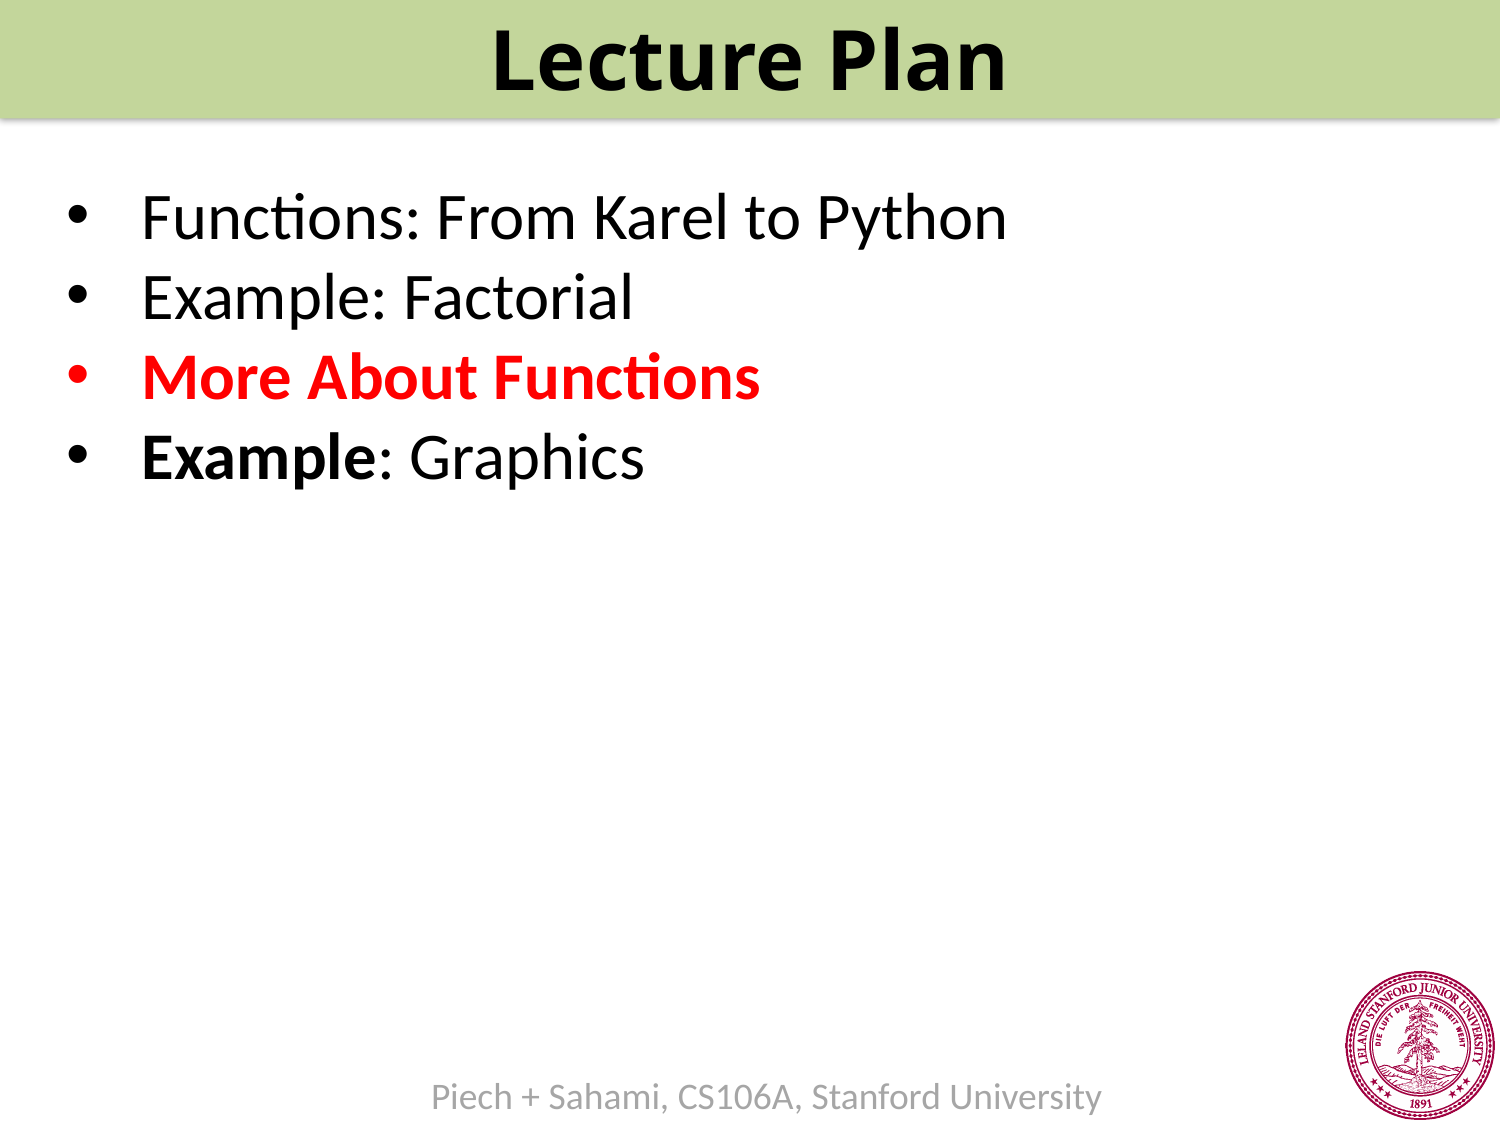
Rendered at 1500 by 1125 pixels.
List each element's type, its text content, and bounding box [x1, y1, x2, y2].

text_box Functions: From Karel to Python Example: Factorial More About Functions Example: Graphics [52, 165, 1025, 501]
text_box Lecture Plan [0, 0, 1500, 122]
picture [1345, 971, 1495, 1120]
